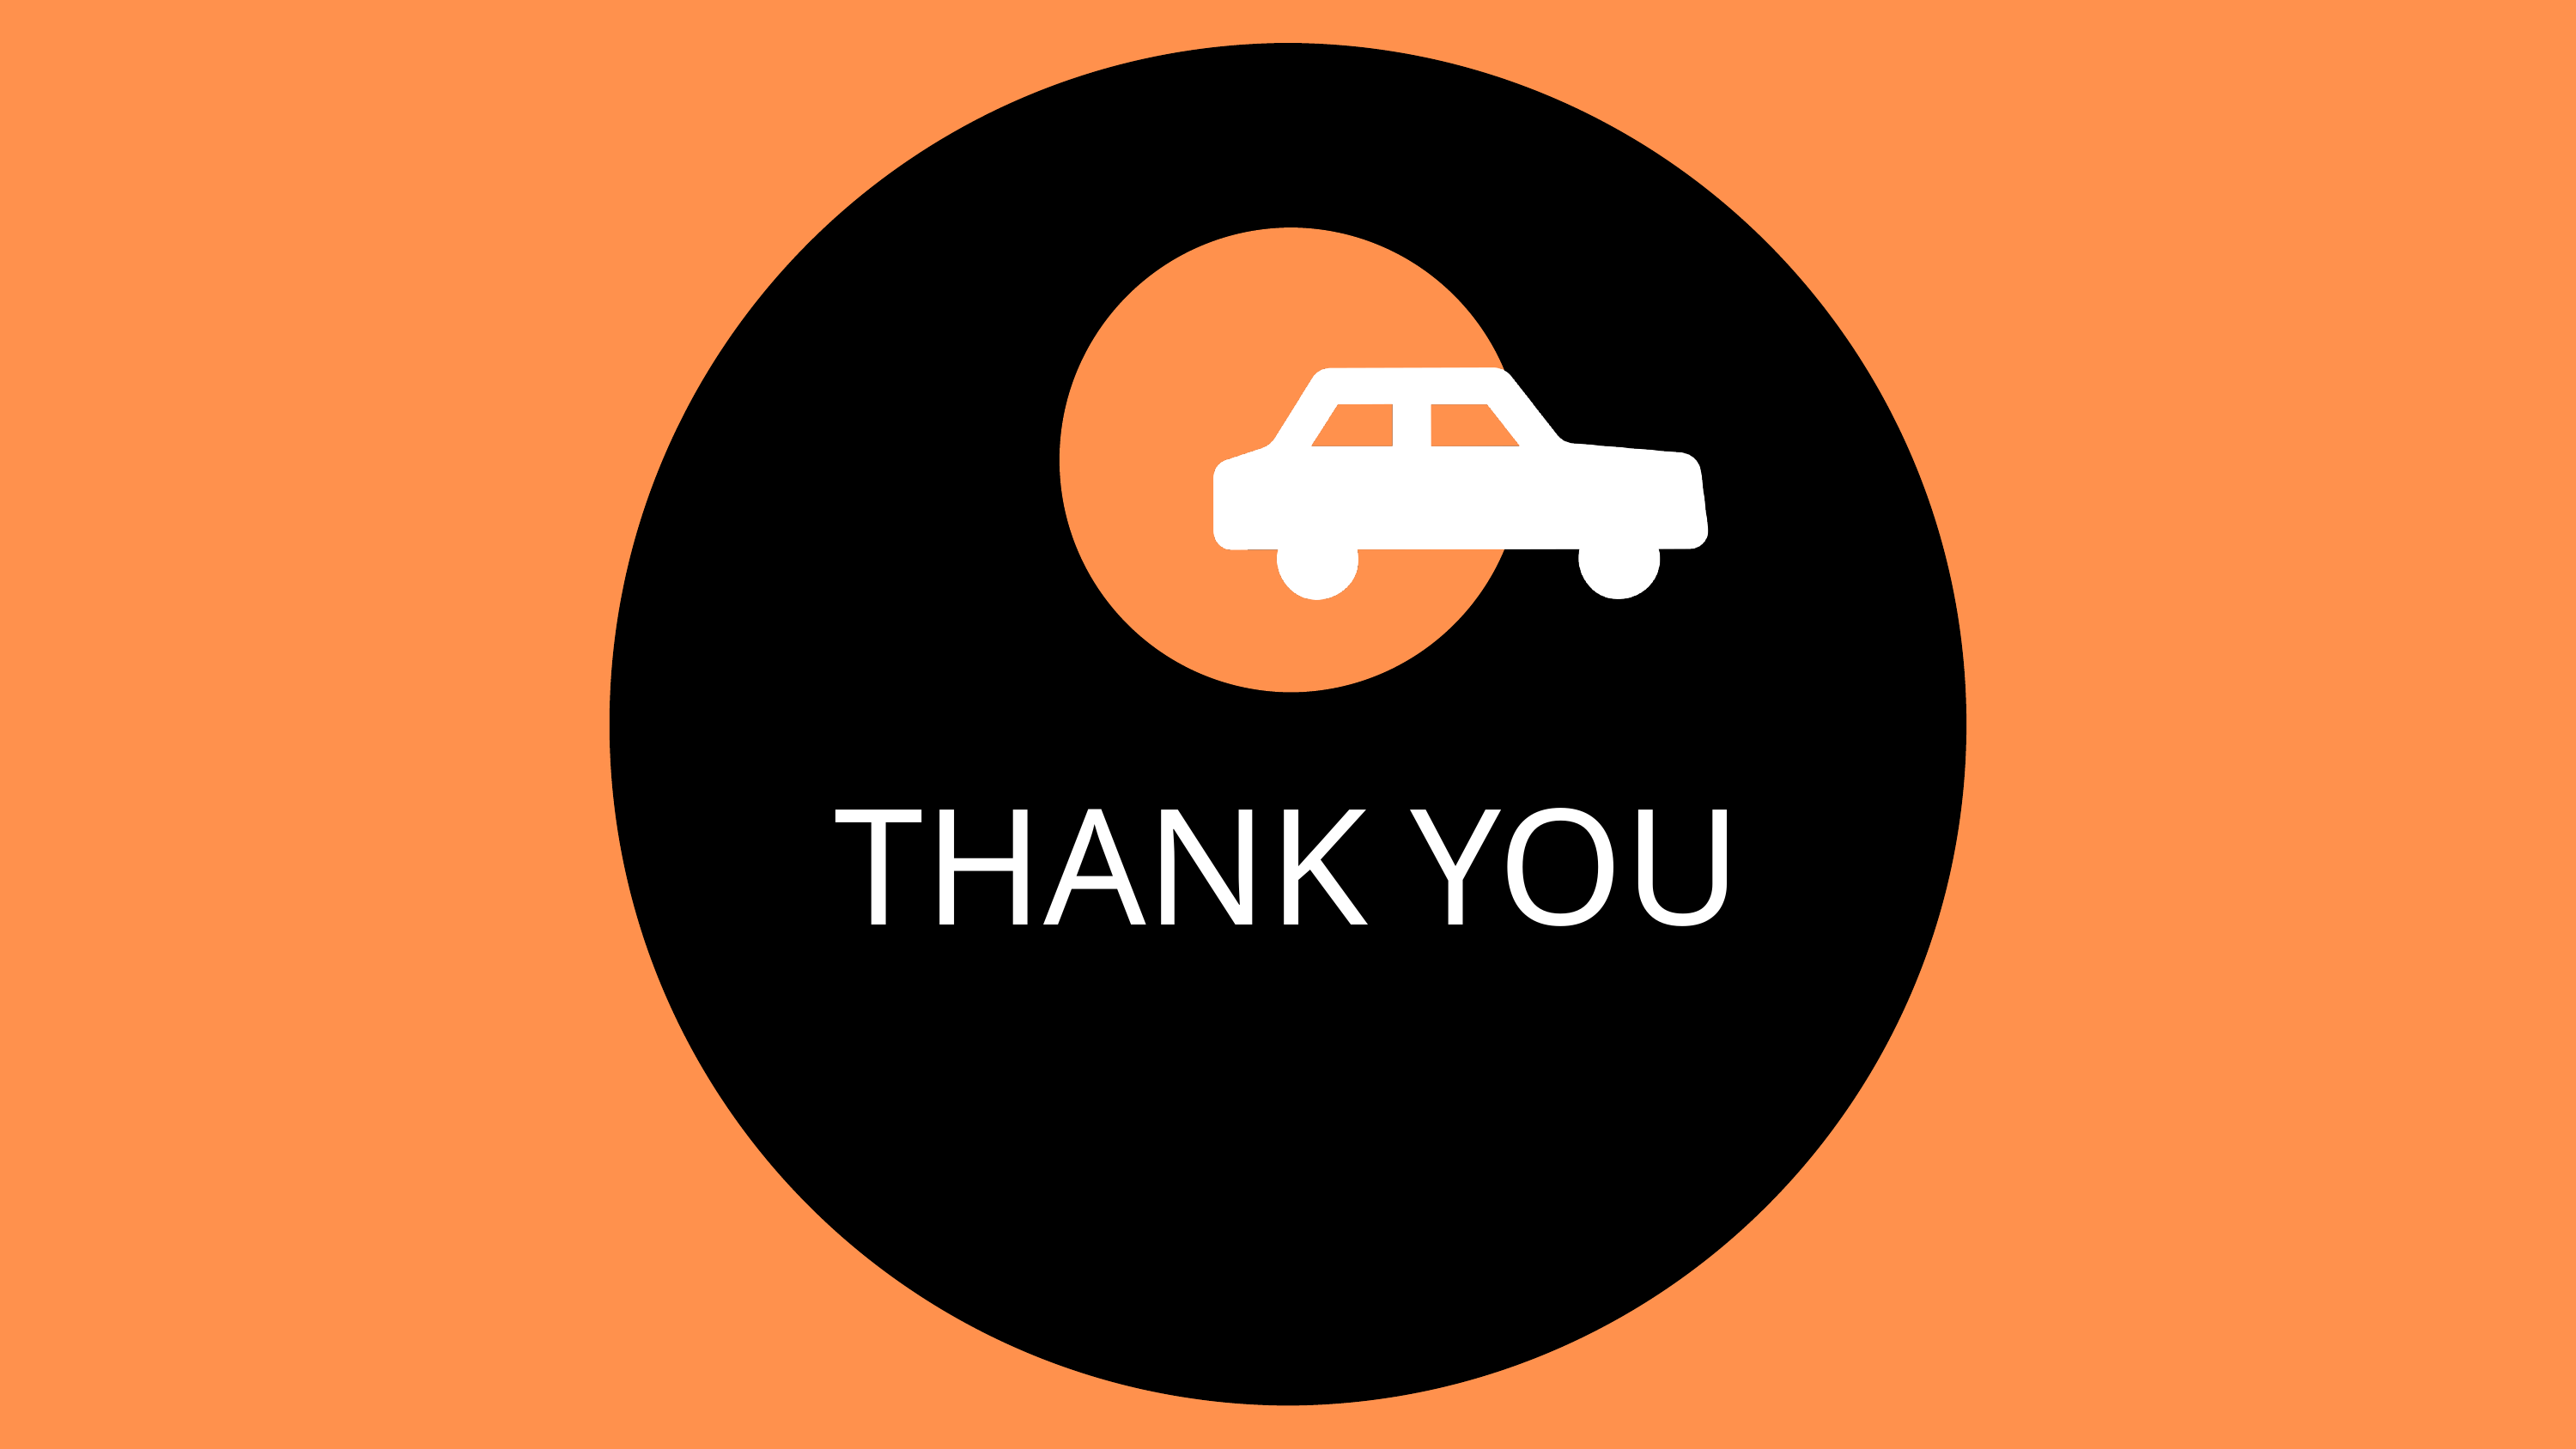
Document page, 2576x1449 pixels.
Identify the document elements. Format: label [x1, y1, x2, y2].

text_box [1058, 227, 1710, 693]
text_box [605, 42, 1970, 1406]
